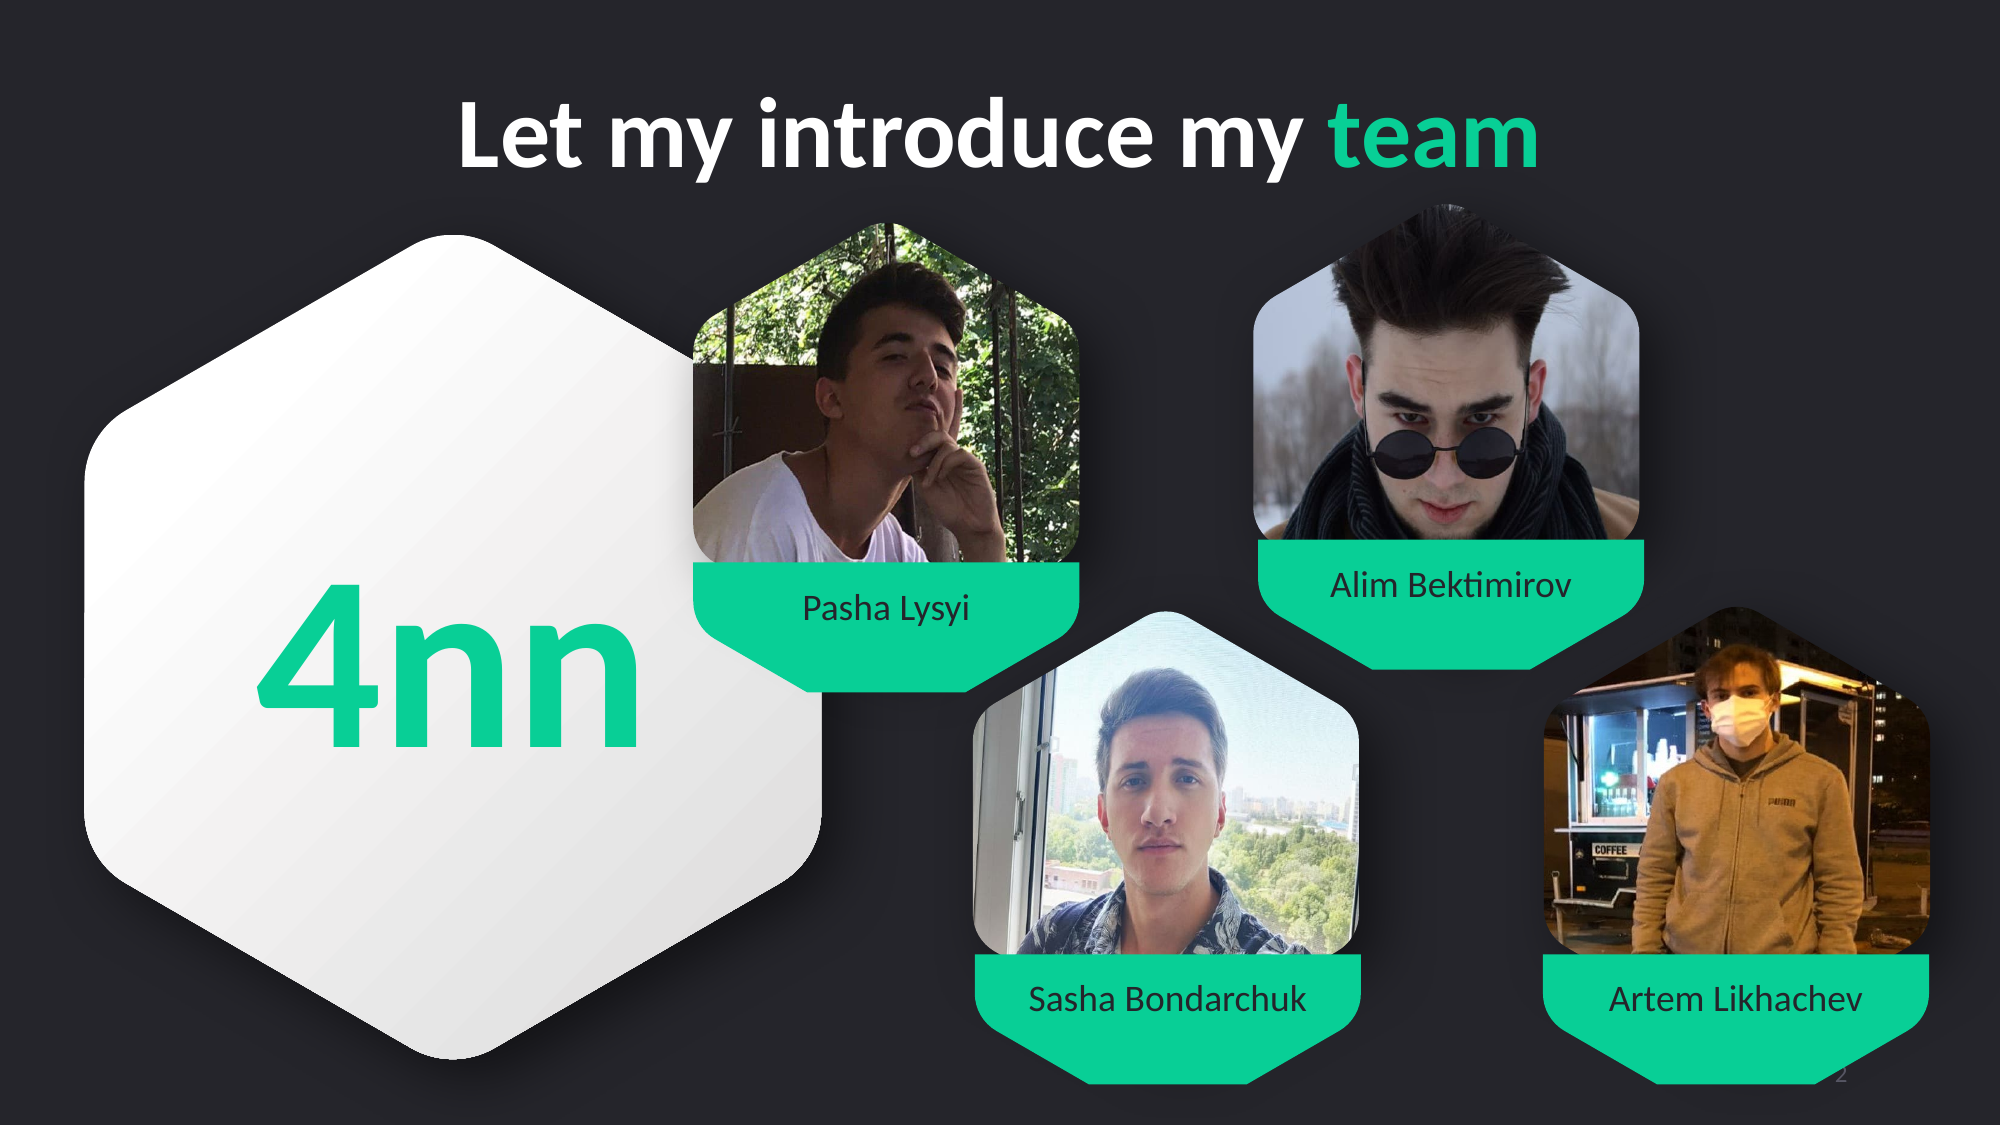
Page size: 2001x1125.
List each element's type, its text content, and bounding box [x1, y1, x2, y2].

text_box Alim Bektimirov [1257, 538, 1646, 671]
text_box Artem Likhachev [1541, 953, 1931, 1058]
text_box Pasha Lysyi [692, 561, 1081, 694]
text_box [693, 245, 1080, 561]
title Let my introduce my team [137, 26, 1863, 245]
text_box Sasha Bondarchuk [973, 953, 1362, 1086]
text_box [1253, 245, 1640, 538]
text_box 4nn [84, 245, 822, 1060]
text_box [1543, 606, 1931, 953]
text_box [972, 611, 1359, 953]
slide_number 2 [1412, 1042, 1863, 1103]
